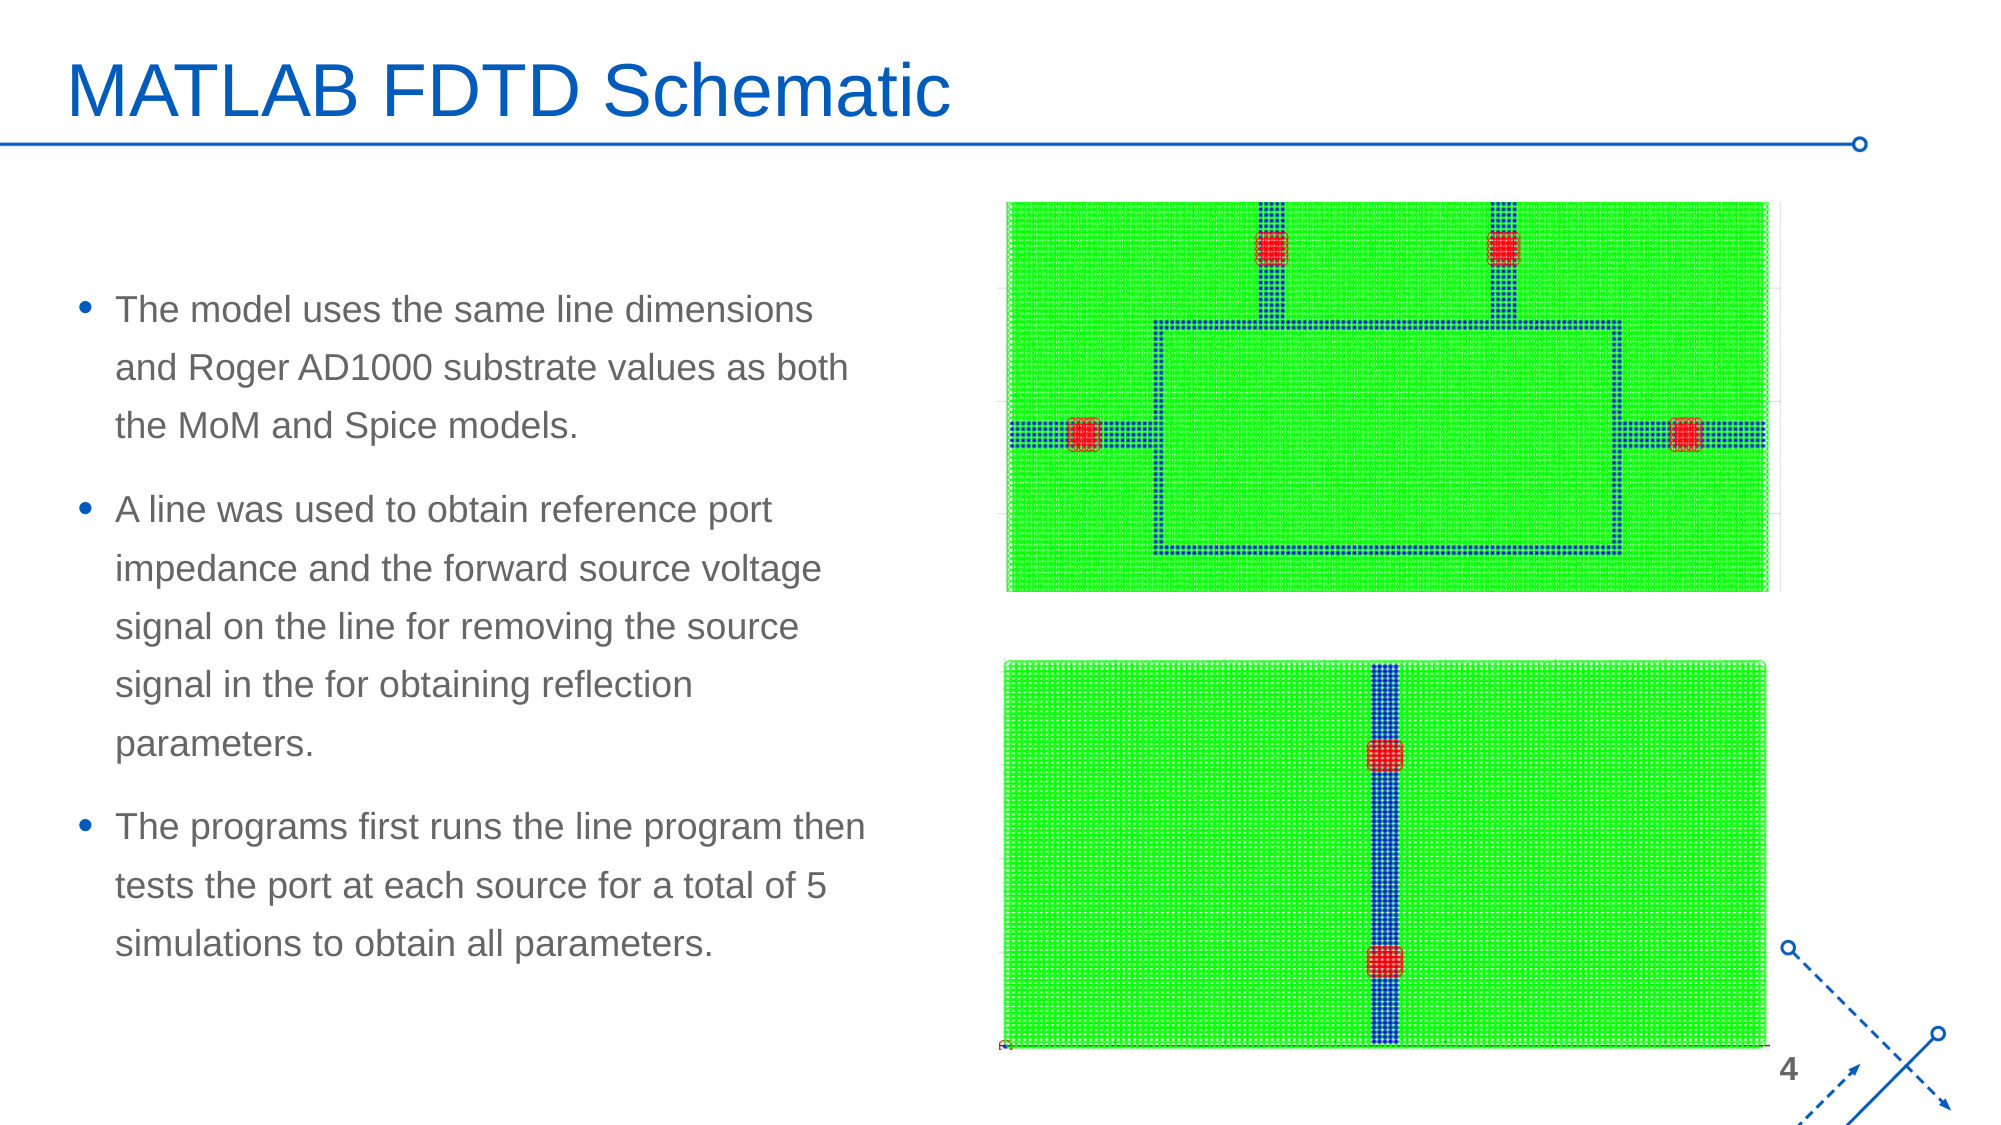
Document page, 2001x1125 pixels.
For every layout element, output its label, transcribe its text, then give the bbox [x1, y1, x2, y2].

title MATLAB FDTD Schematic [51, 11, 1286, 141]
picture [0, 0, 2001, 1125]
list The model uses the same line dimensions and Roger AD1000 substrate values as both the MoM and Spice models. A line was used to obtain reference port impedance and the forward source voltage signal on the line for removing the source signal in the for obtaining reflection parameters. The programs first runs the line program then tests the port at each source for a total of 5 simulations to obtain all parameters. [62, 263, 884, 987]
